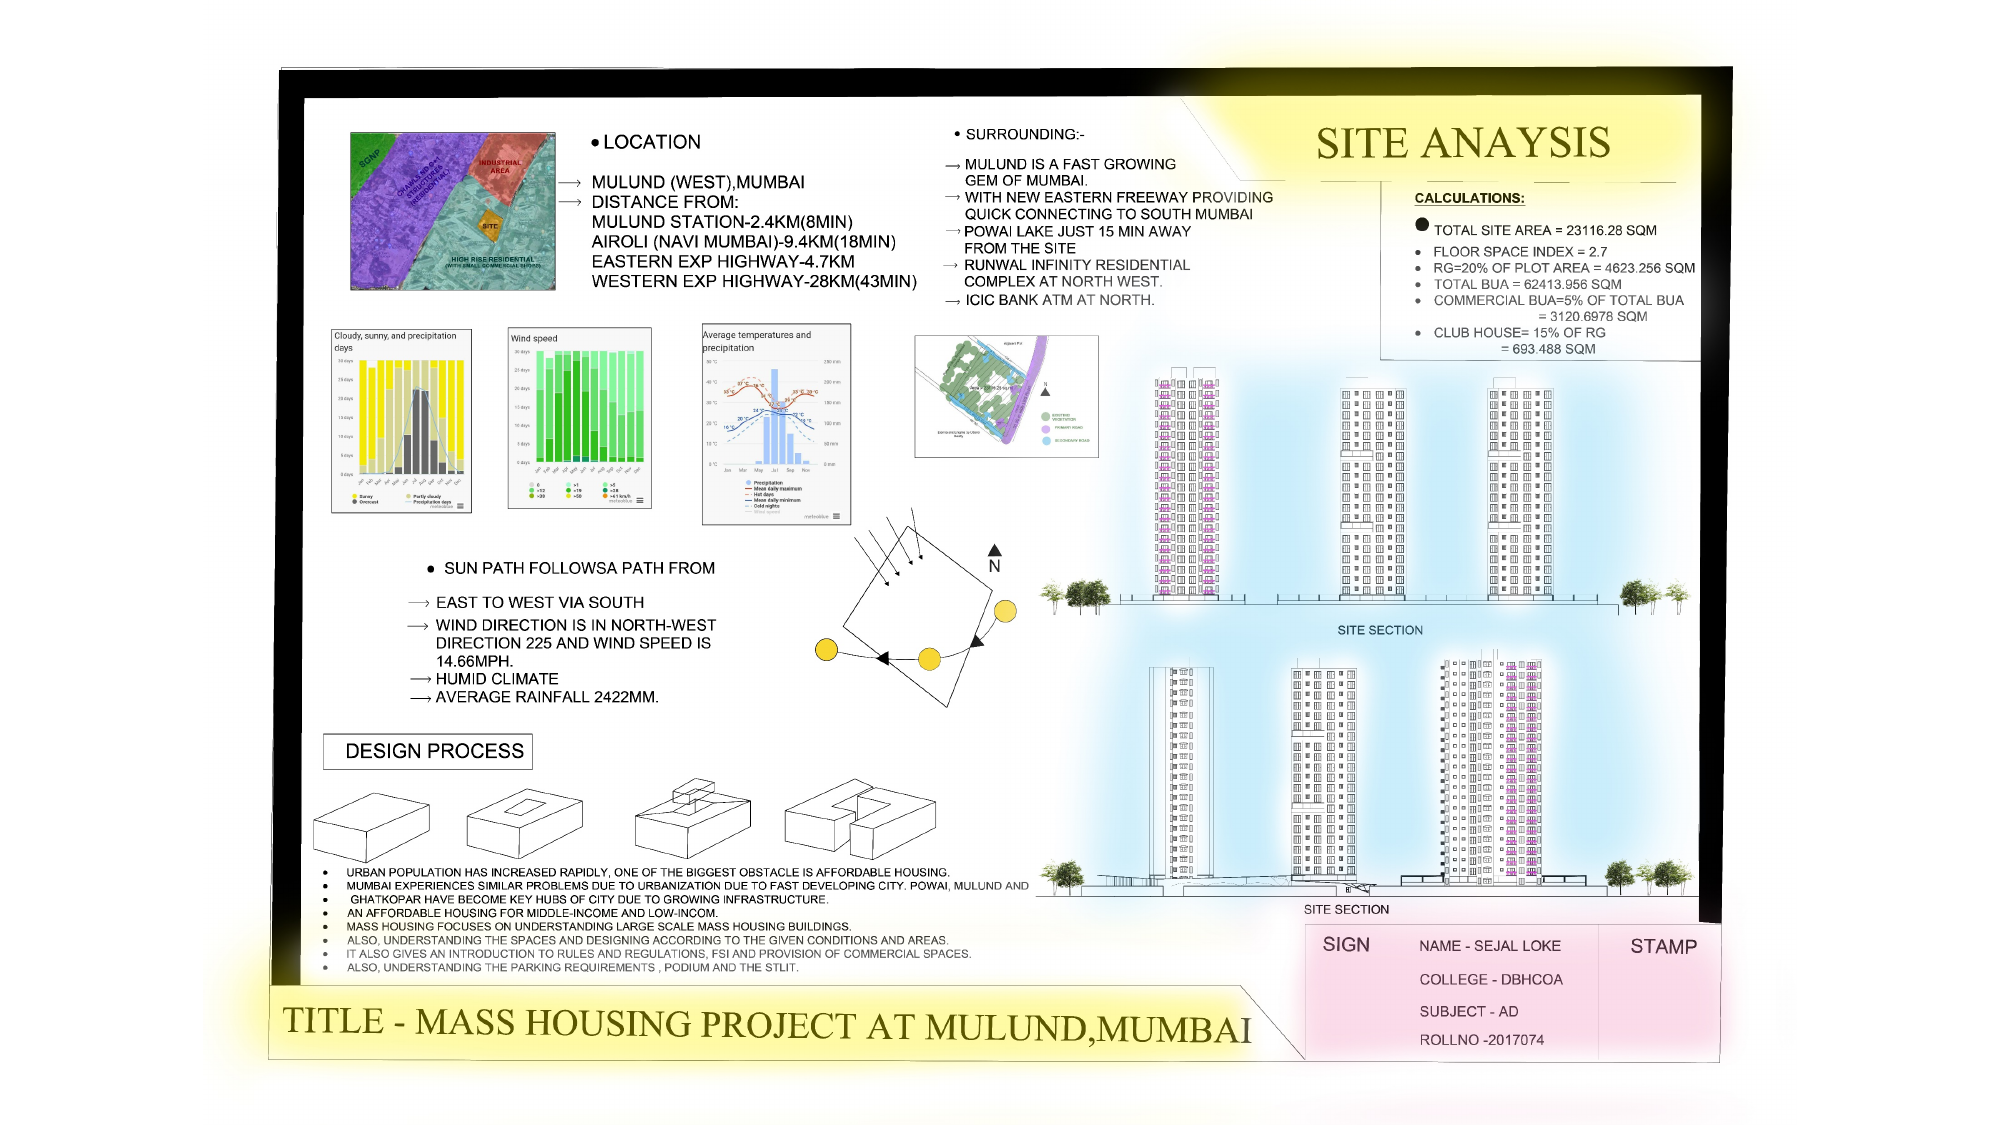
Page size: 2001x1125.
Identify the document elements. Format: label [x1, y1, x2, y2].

picture [203, 0, 1797, 1125]
